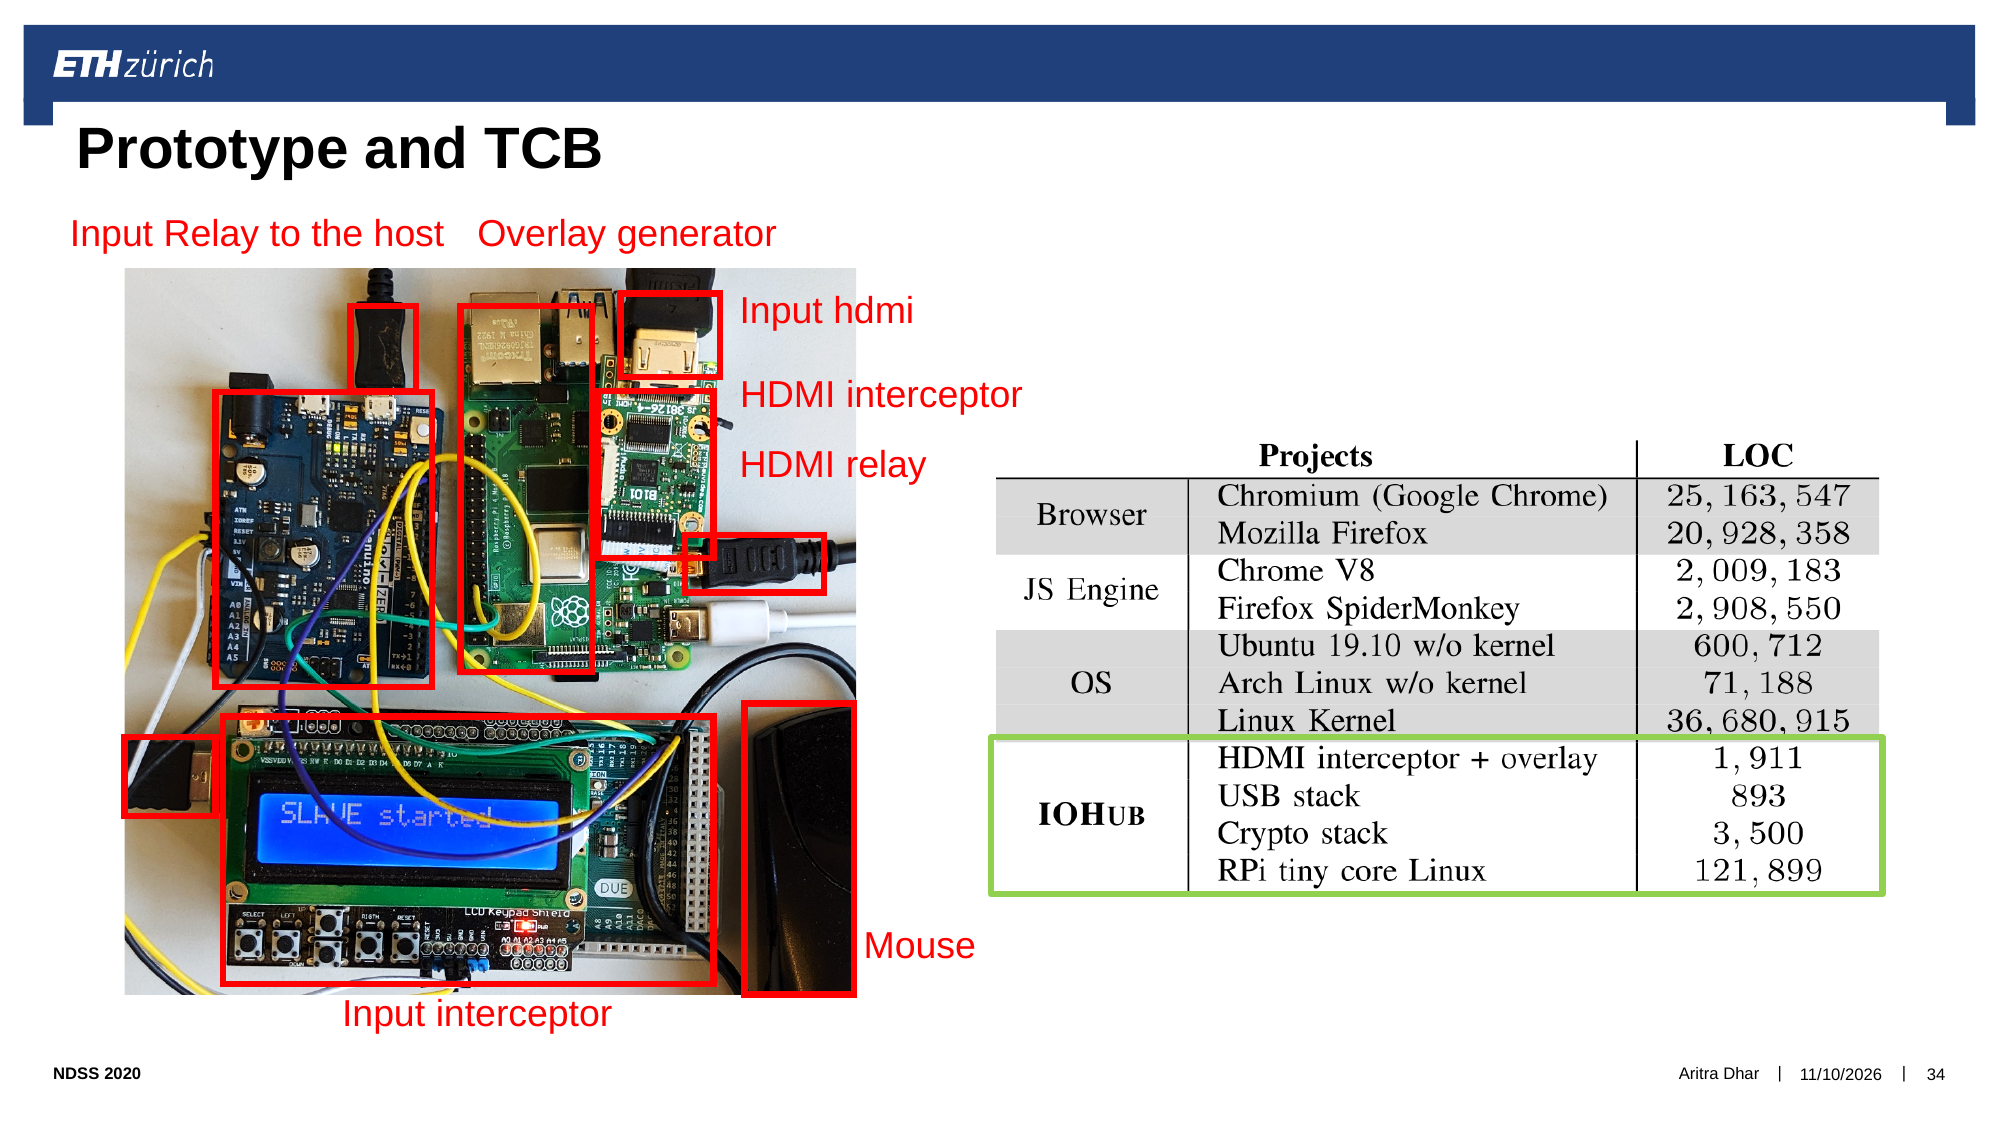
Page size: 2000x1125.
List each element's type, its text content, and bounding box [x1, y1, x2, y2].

text_box Input interceptor [327, 1003, 628, 1041]
text_box Input hdmi [861, 278, 930, 339]
picture [124, 268, 857, 995]
footer Aritra Dhar [999, 1034, 1760, 1111]
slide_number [1790, 1034, 1892, 1112]
text_box Input Relay to the host [55, 201, 460, 262]
text_box HDMI relay [861, 433, 942, 493]
slide_number 34 [1906, 1034, 1966, 1112]
text_box HDMI interceptor [861, 362, 1038, 423]
text_box Mouse [861, 914, 991, 974]
picture [987, 422, 1883, 901]
text_box Overlay generator [462, 201, 792, 262]
title Prototype and TCB [53, 101, 1946, 262]
